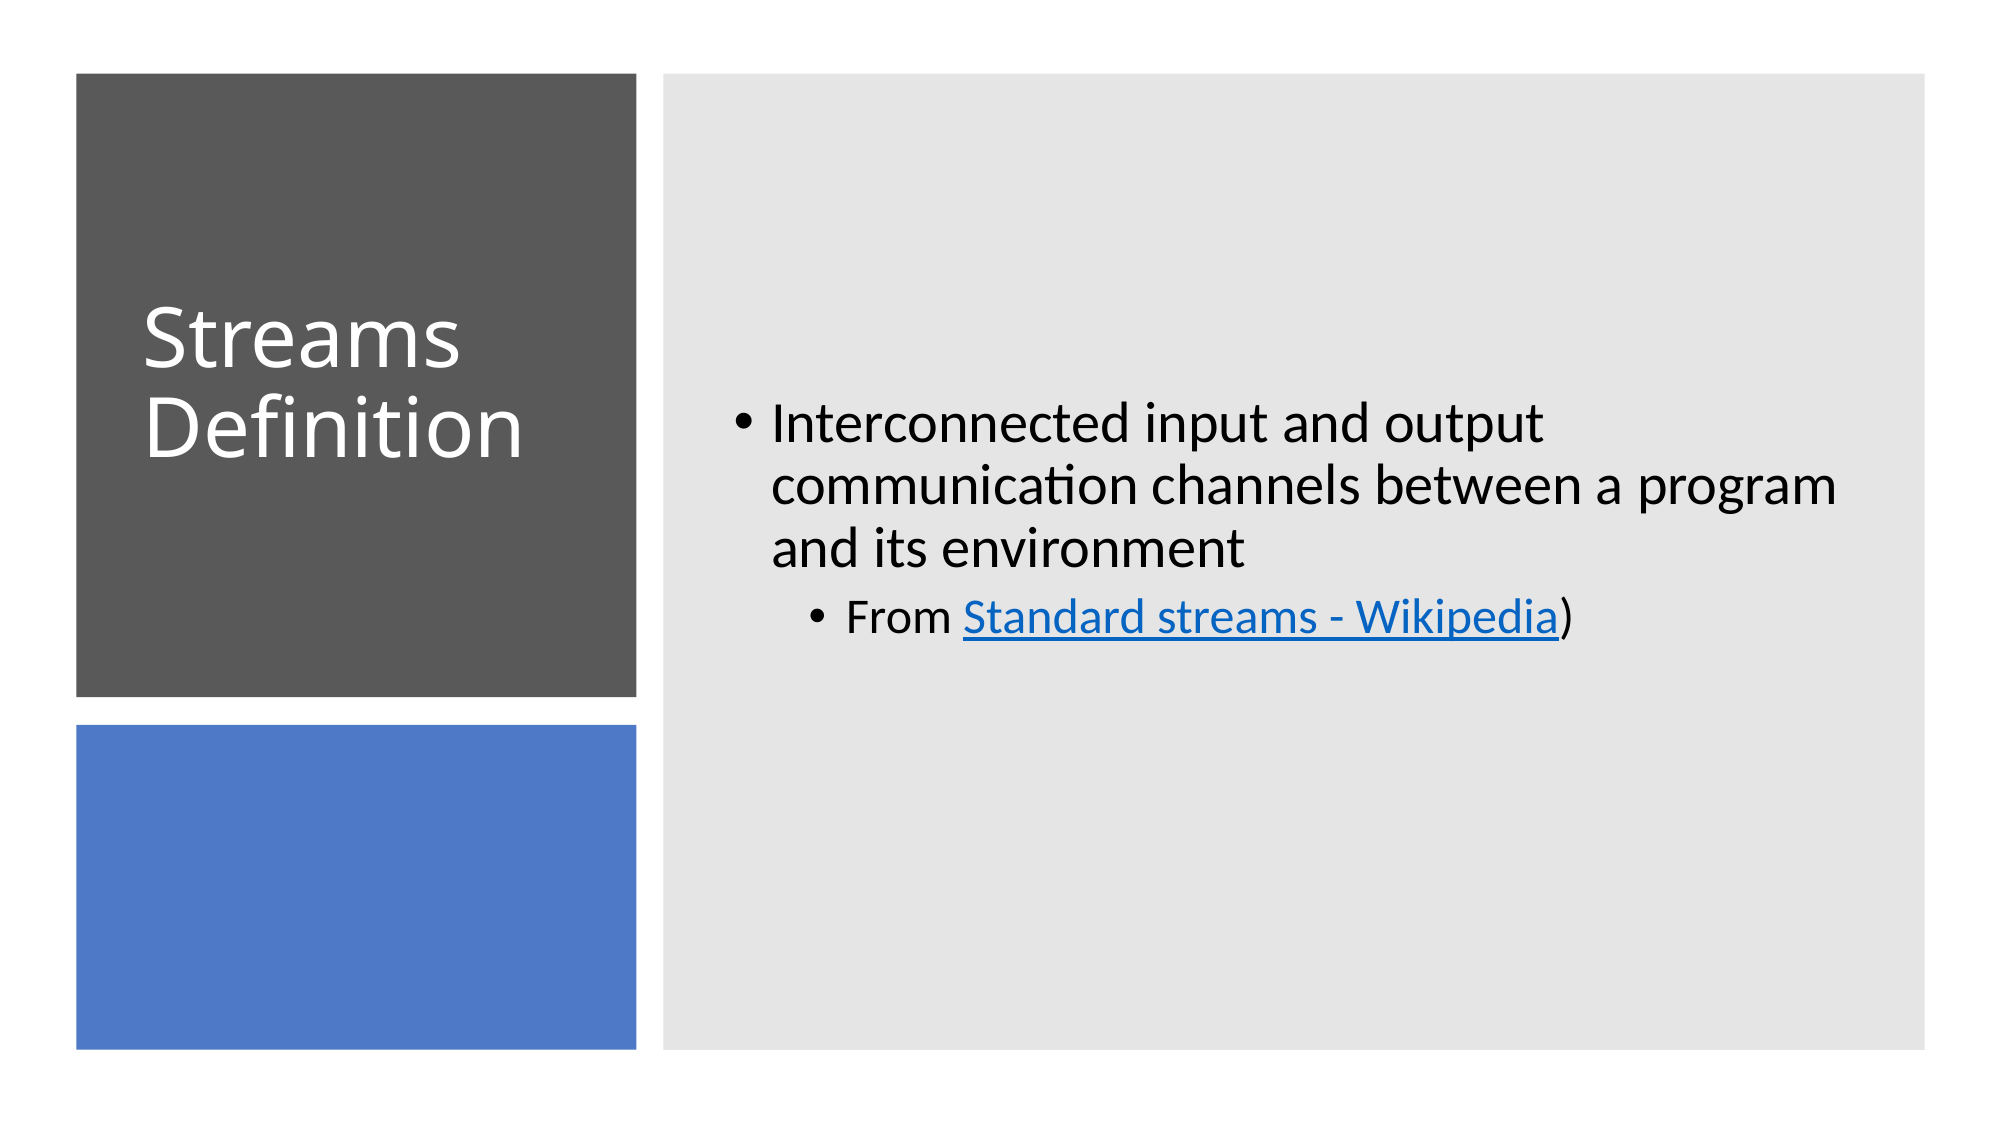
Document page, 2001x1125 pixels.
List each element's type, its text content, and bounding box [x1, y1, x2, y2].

text_box [75, 72, 637, 698]
text_box [75, 724, 637, 1051]
list Interconnected input and output communication channels between a program and its environment From Standard streams - Wikipedia) [718, 112, 1873, 1008]
text_box [662, 72, 1926, 1051]
title Streams Definition [127, 120, 595, 652]
